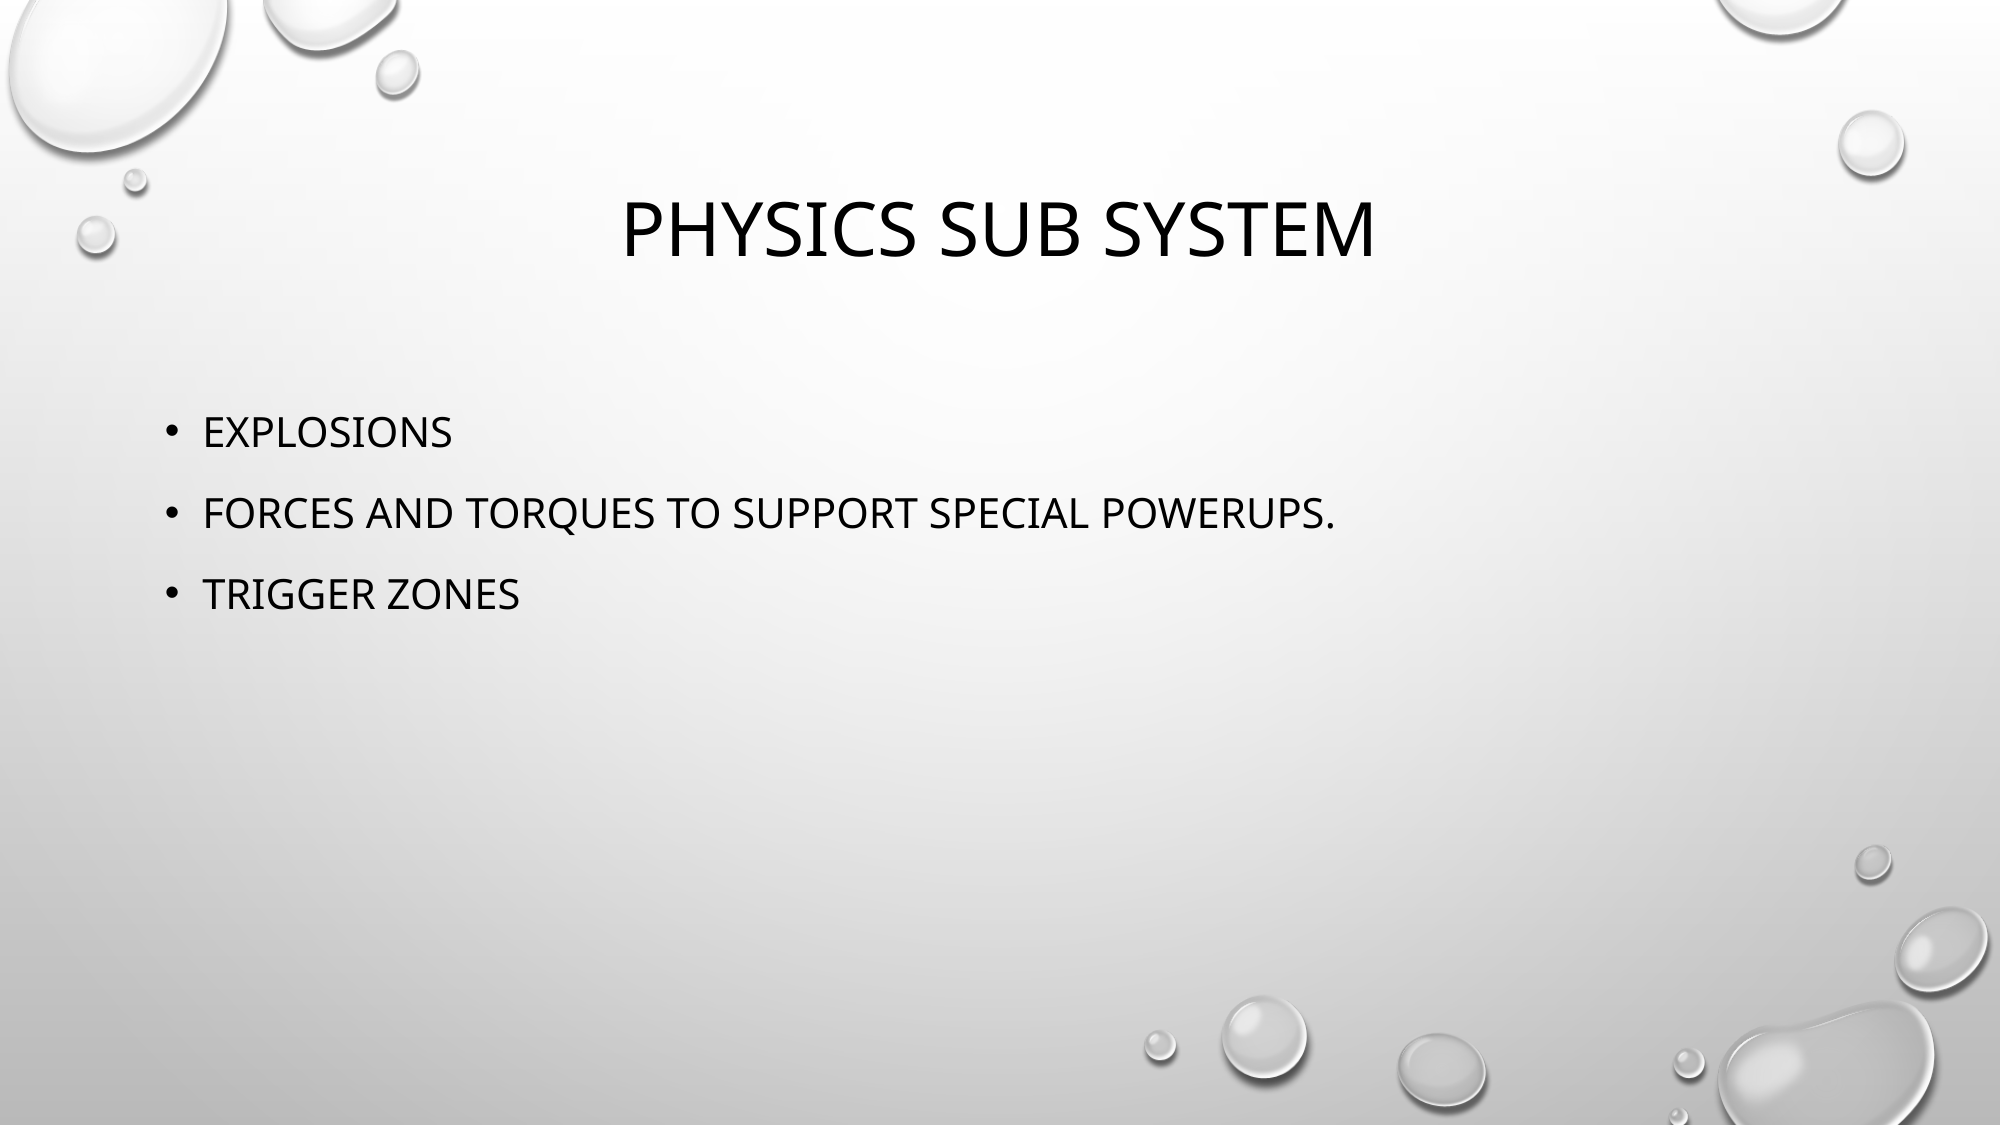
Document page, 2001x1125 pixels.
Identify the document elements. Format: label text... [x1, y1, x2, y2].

picture [0, 0, 2000, 1125]
title PHYSICS SUB SYSTEM [149, 101, 1851, 364]
list EXPLOSIONS Forces AND TORQUES to support special powerups. Trigger zones [149, 388, 1850, 950]
